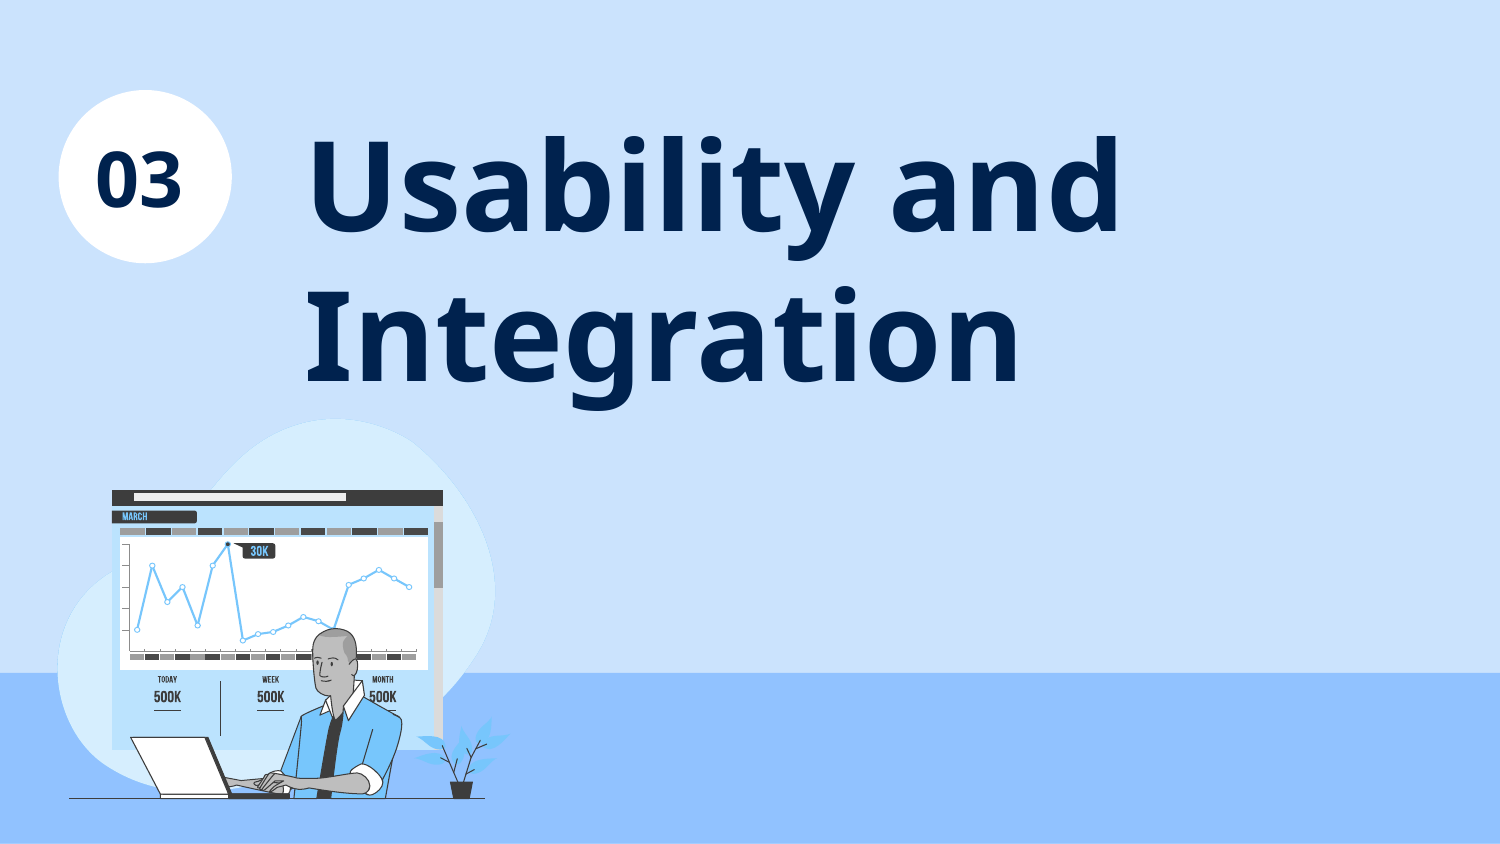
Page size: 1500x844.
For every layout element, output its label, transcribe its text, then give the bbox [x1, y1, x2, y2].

text_box [58, 119, 223, 264]
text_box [34, 418, 524, 800]
text_box [84, 90, 207, 115]
title 03 [80, 115, 225, 215]
text_box [225, 142, 232, 211]
title Usability and Integration [289, 91, 1411, 263]
